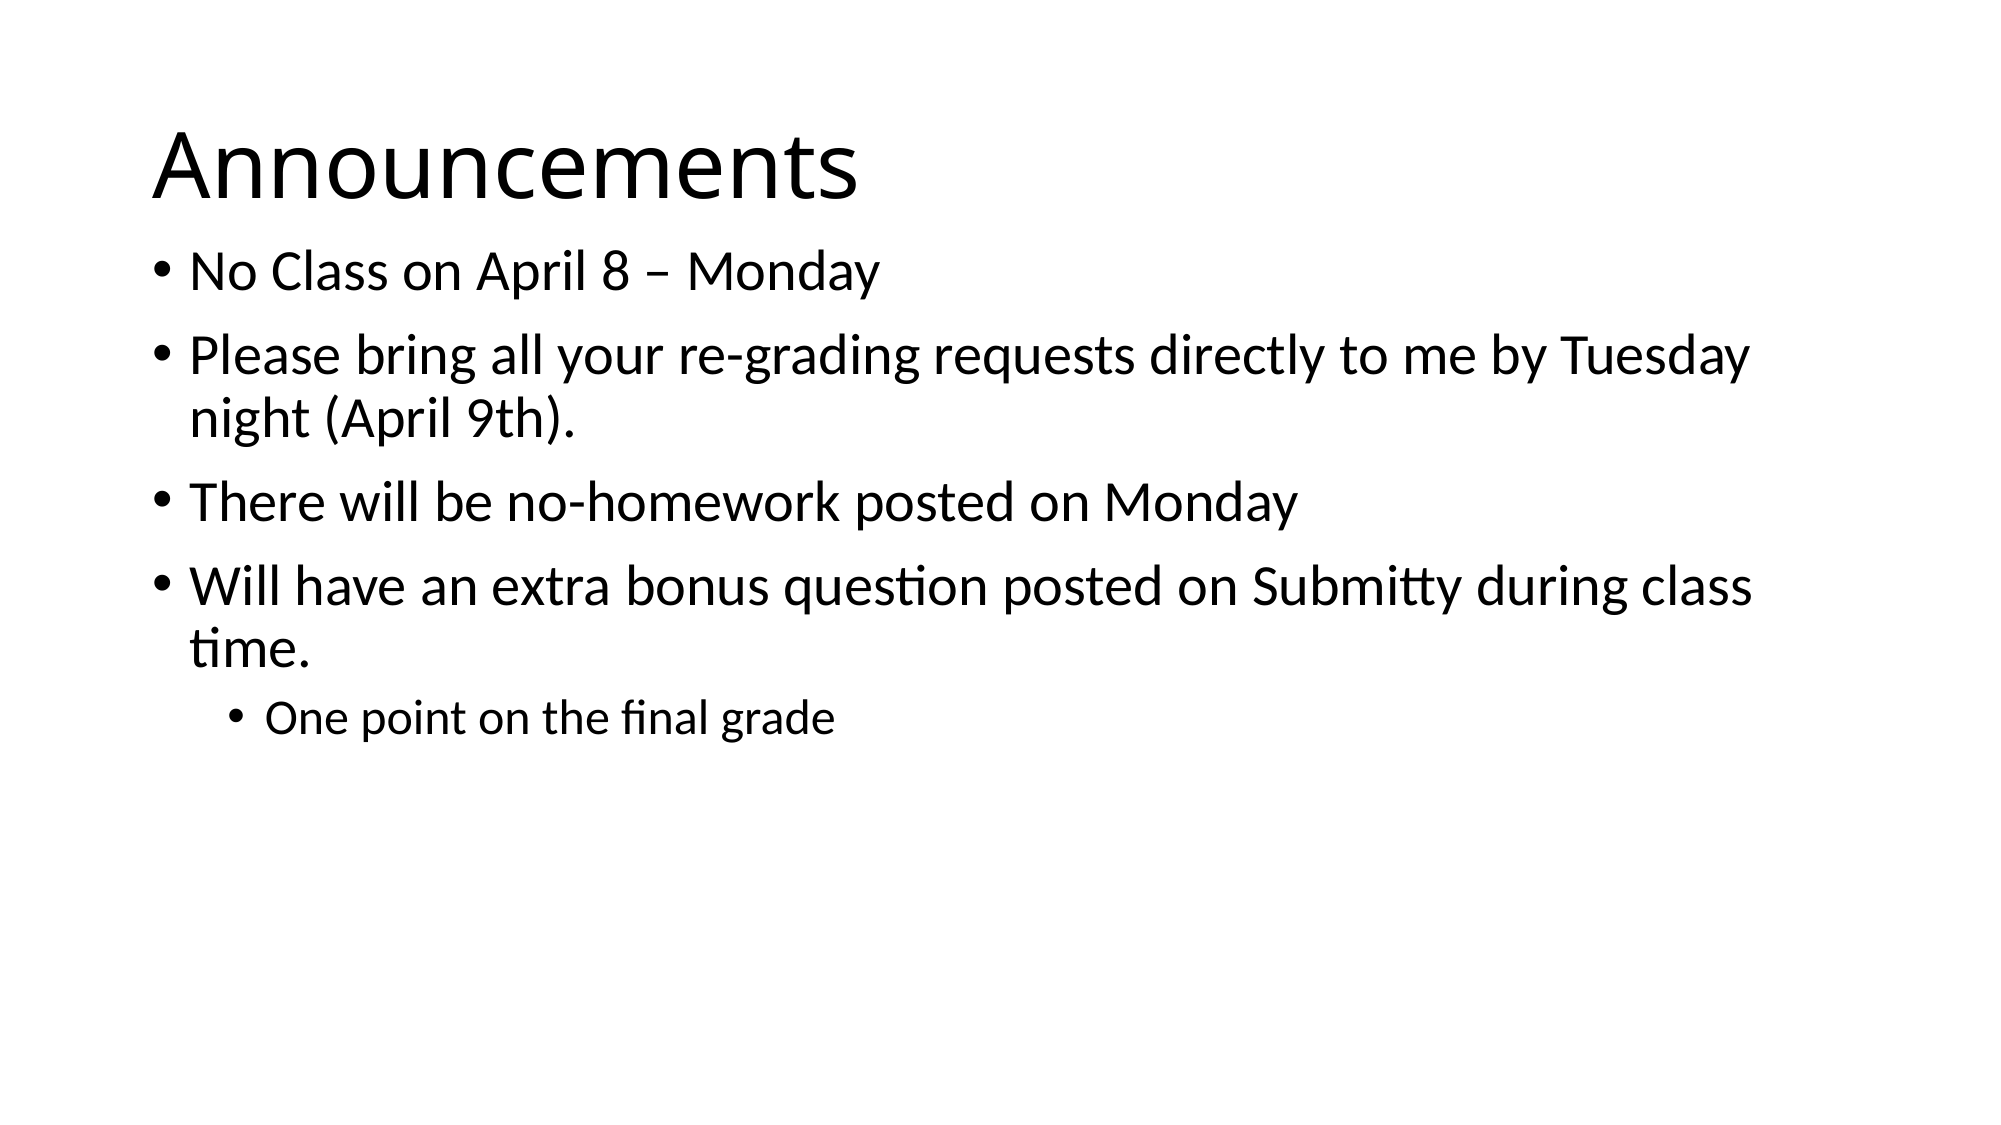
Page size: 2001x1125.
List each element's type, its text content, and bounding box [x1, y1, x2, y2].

title Announcements [137, 59, 1863, 232]
list No Class on April 8 – Monday Please bring all your re-grading requests directly to me by Tuesday night (April 9th). There will be no-homework posted on Monday Will have an extra bonus question posted on Submitty during class time. One point on the final grade [137, 232, 1863, 1014]
